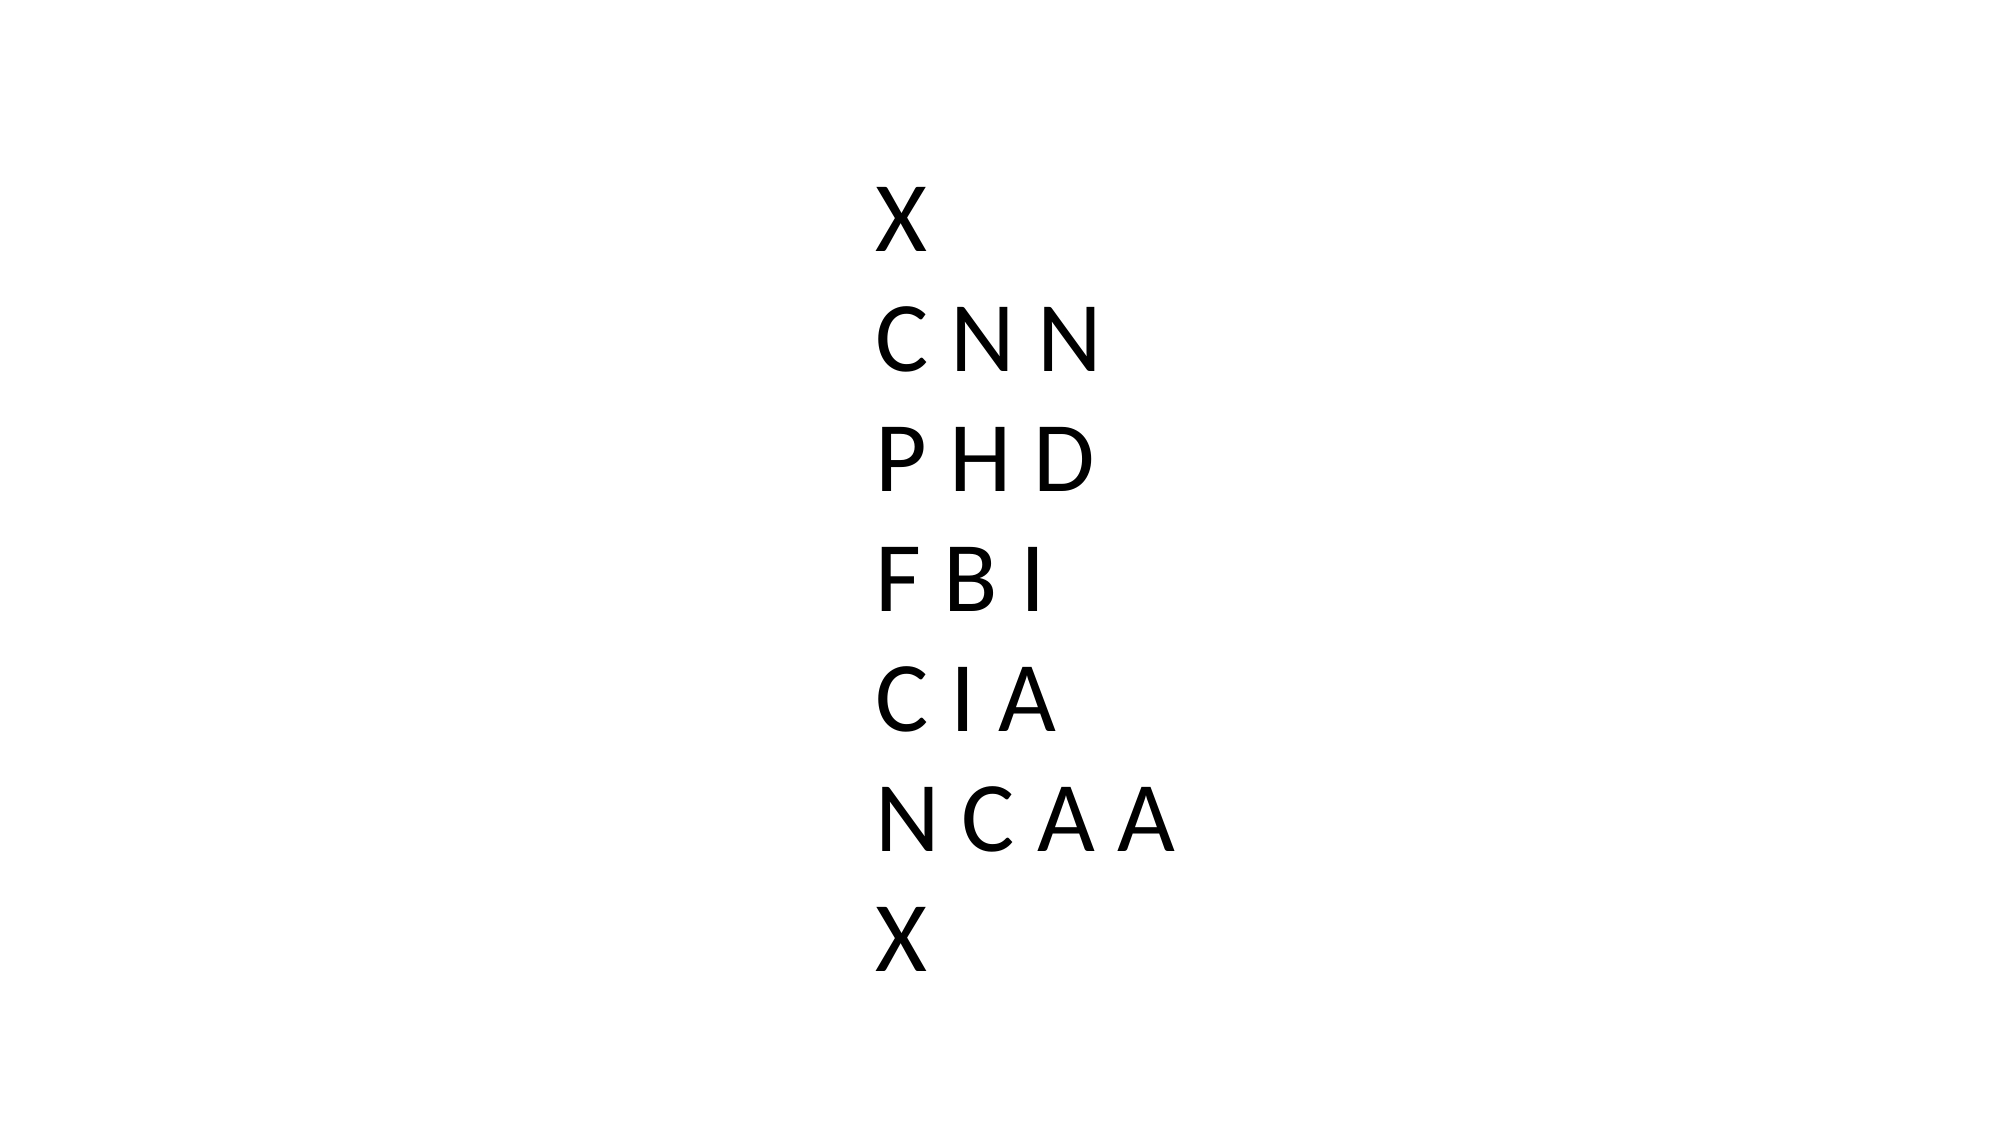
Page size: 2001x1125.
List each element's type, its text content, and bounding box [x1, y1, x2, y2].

text_box X C N N P H D F B I C I A N C A A X [860, 143, 1214, 999]
